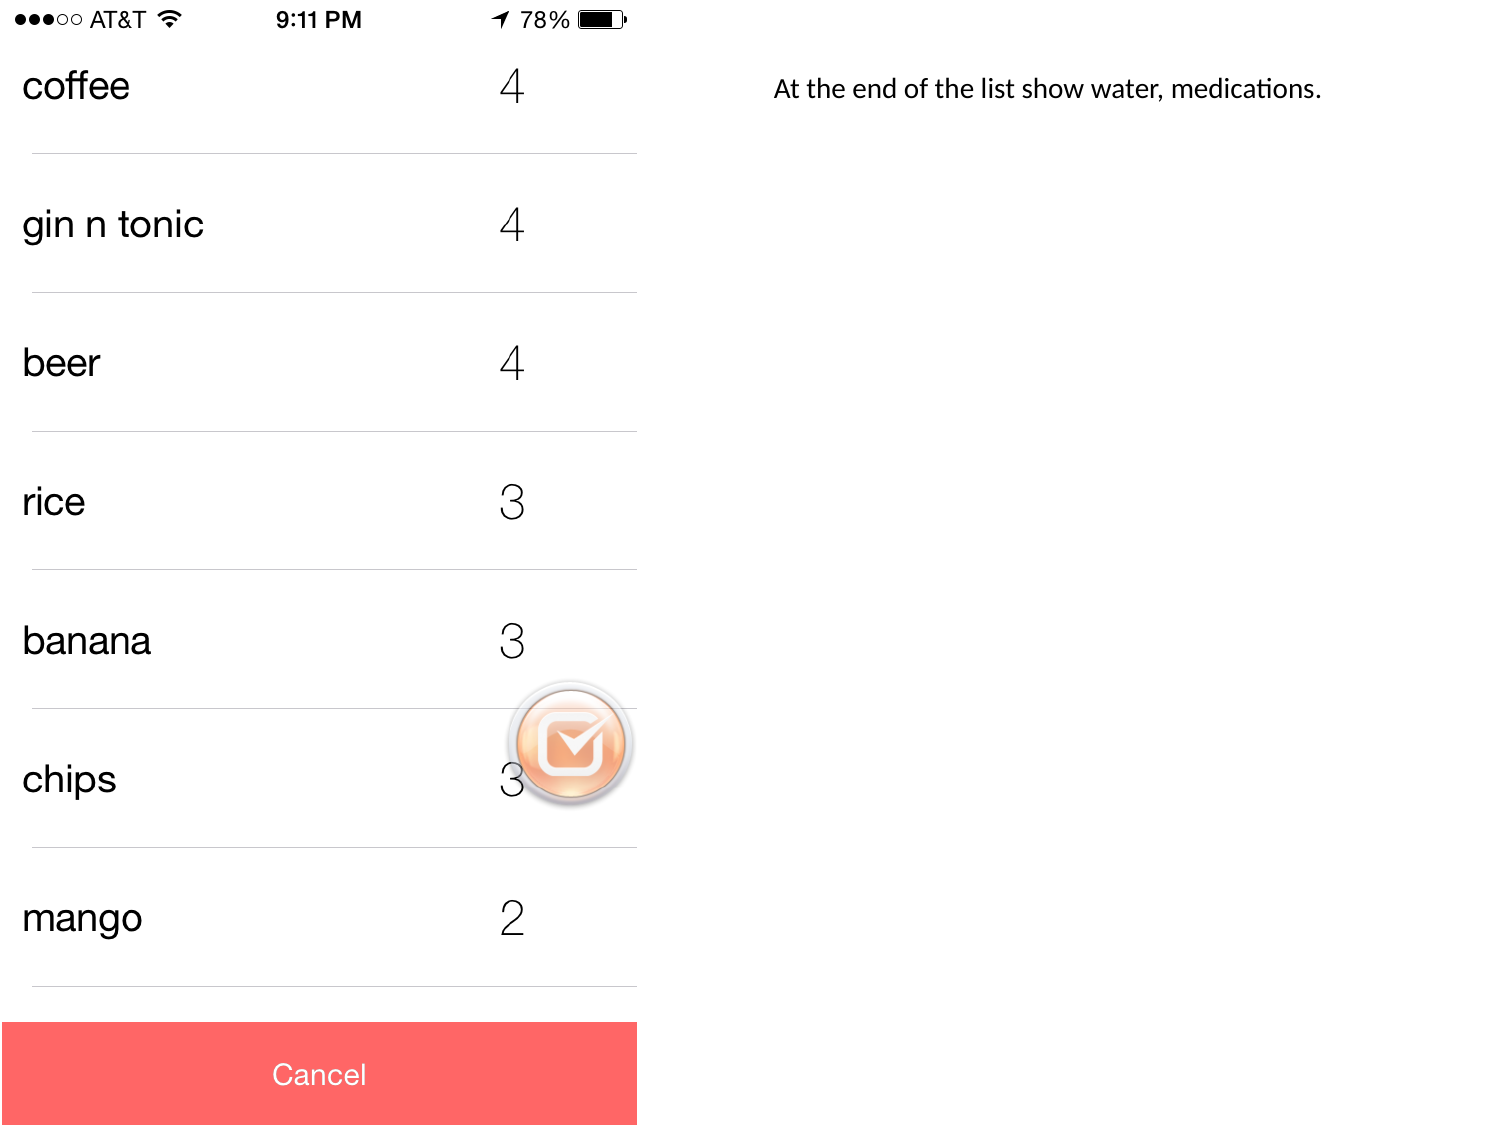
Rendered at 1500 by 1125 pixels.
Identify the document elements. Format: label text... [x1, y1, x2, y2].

picture [2, 0, 637, 1125]
text_box At the end of the list show water, medications. [759, 62, 1338, 113]
